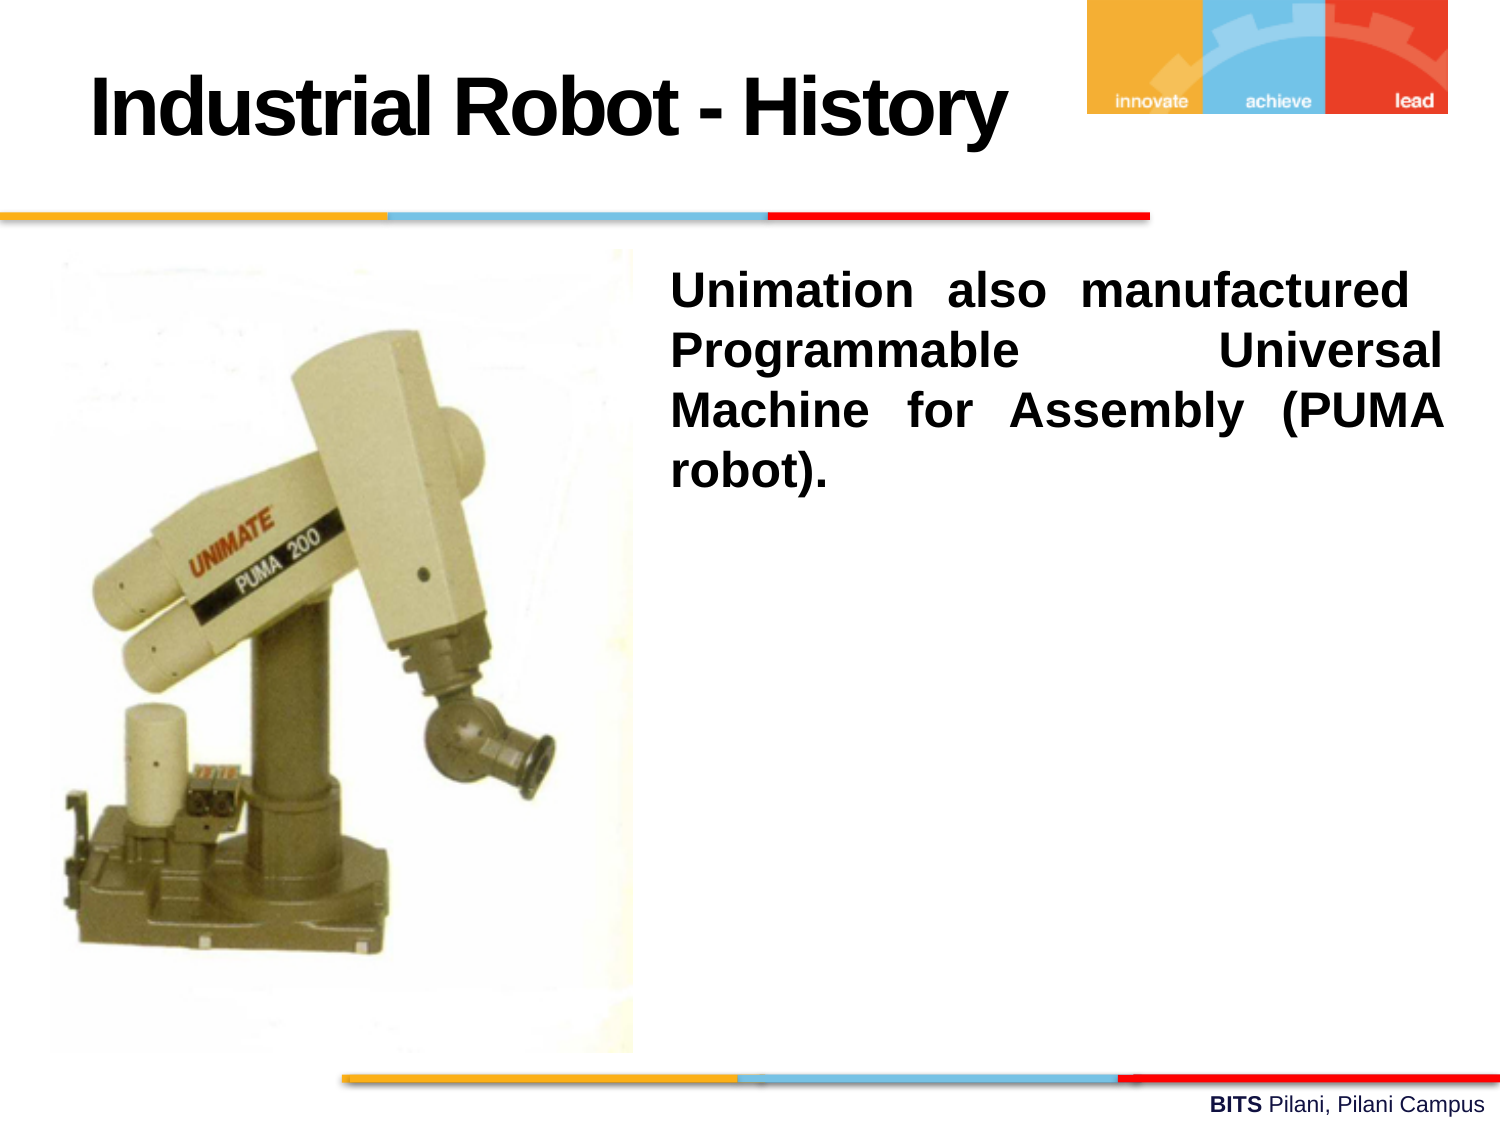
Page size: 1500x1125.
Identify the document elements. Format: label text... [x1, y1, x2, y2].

picture [49, 249, 633, 1053]
text_box Industrial Robot - History [74, 45, 1425, 200]
text_box Unimation also manufactured Programmable Universal Machine for Assembly (PUMA robot). [655, 249, 1459, 505]
picture [1087, 0, 1448, 114]
